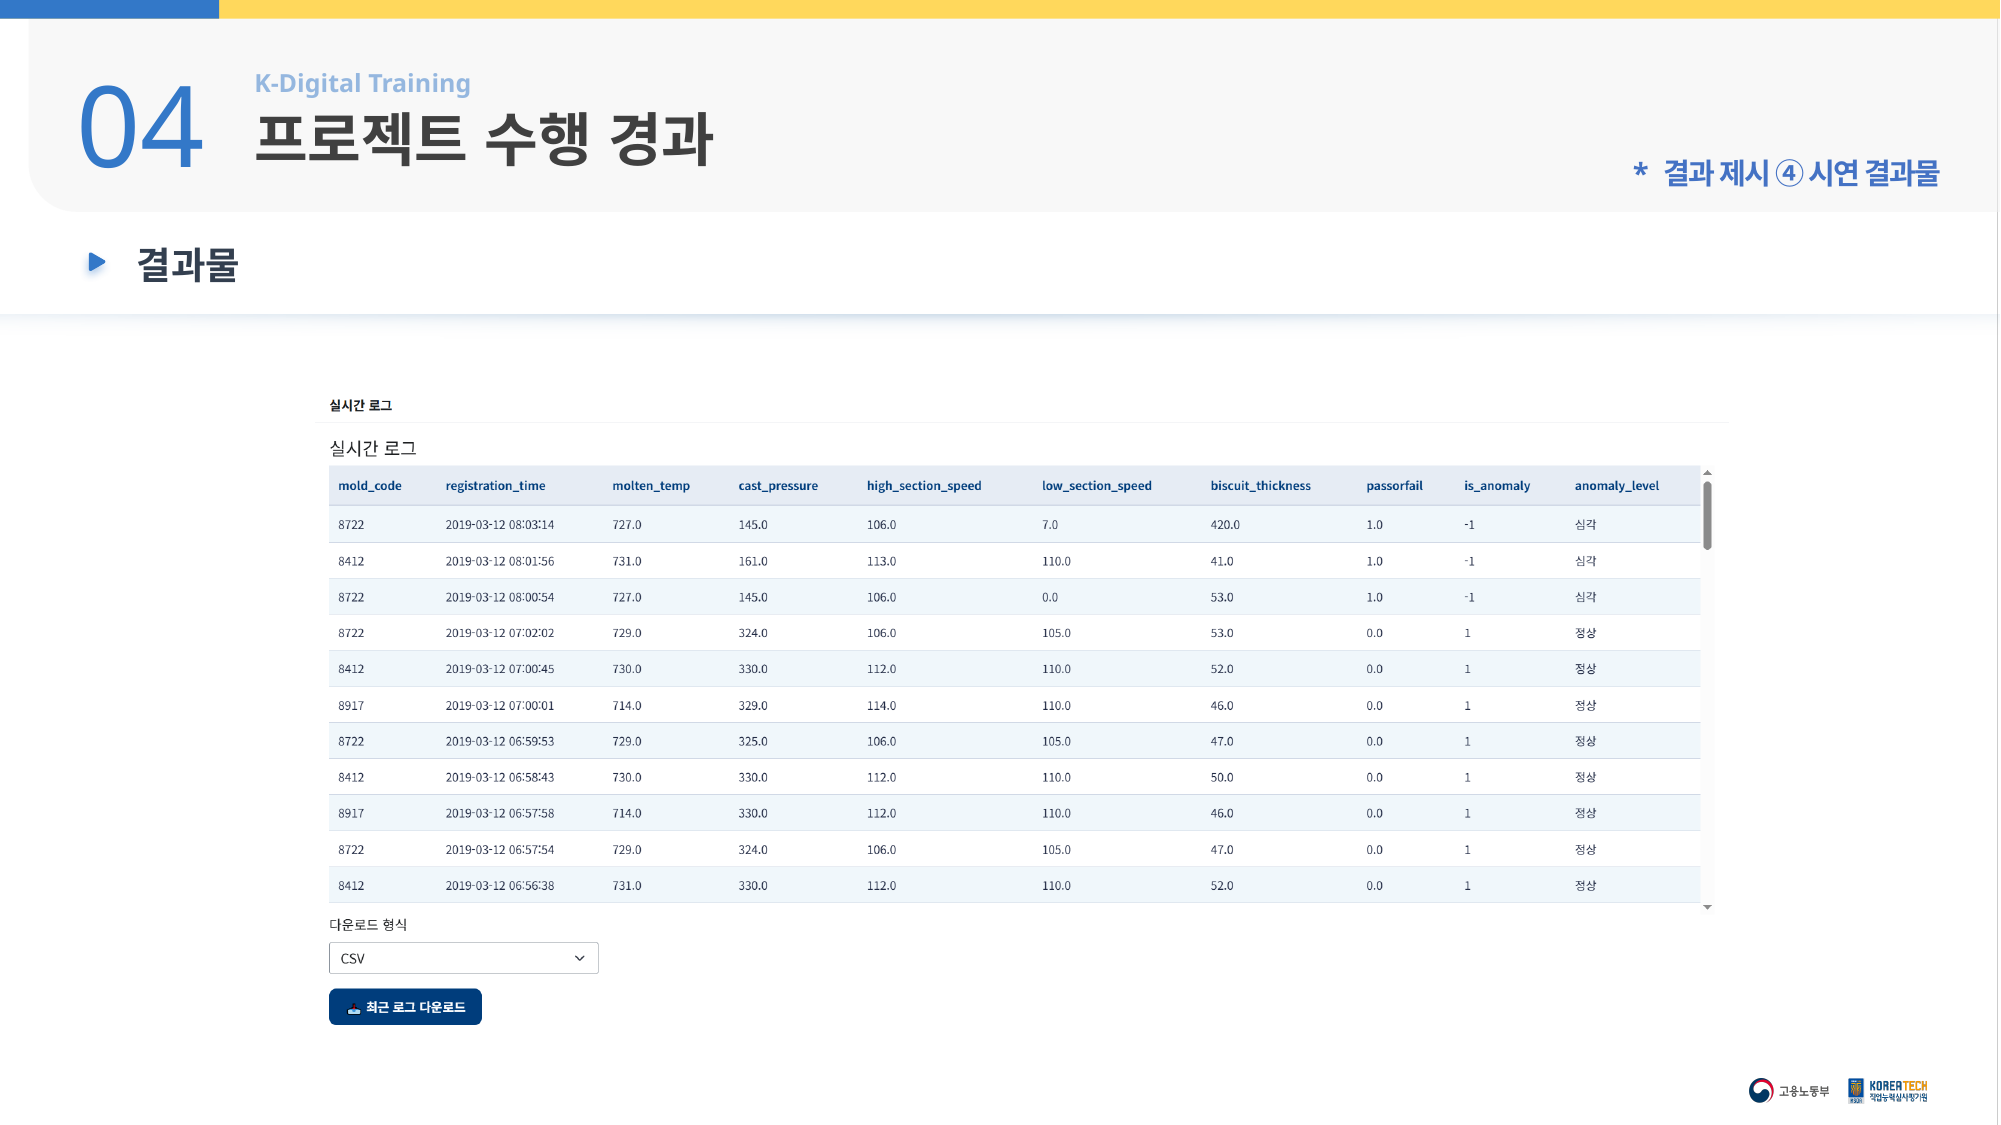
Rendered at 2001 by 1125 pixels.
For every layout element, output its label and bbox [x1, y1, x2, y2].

text_box [1749, 1078, 1927, 1104]
picture [0, 0, 2000, 1125]
text_box [61, 54, 1038, 191]
text_box [88, 234, 1816, 296]
